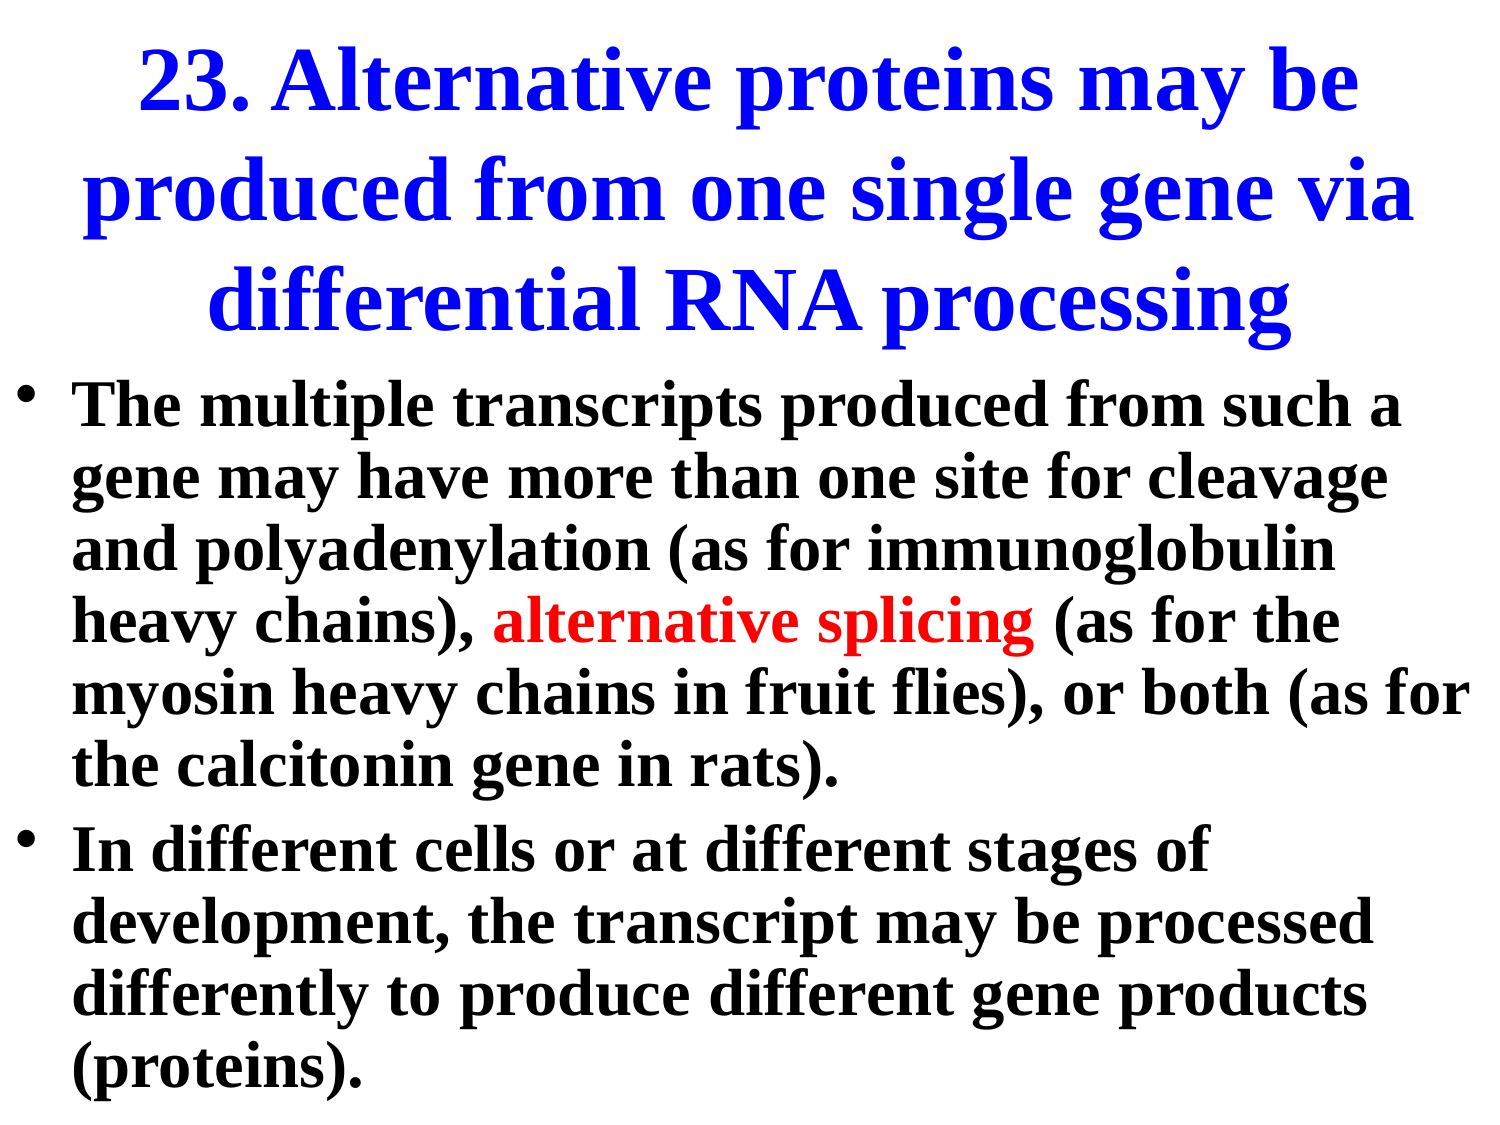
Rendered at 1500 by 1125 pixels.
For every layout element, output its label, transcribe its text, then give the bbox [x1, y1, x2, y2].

title 23. Alternative proteins may be produced from one single gene via differential RNA processing [0, 89, 1500, 278]
list The multiple transcripts produced from such a gene may have more than one site for cleavage and polyadenylation (as for immunoglobulin heavy chains), alternative splicing (as for the myosin heavy chains in fruit flies), or both (as for the calcitonin gene in rats). In different cells or at different stages of development, the transcript may be processed differently to produce different gene products (proteins). [0, 361, 1500, 1037]
